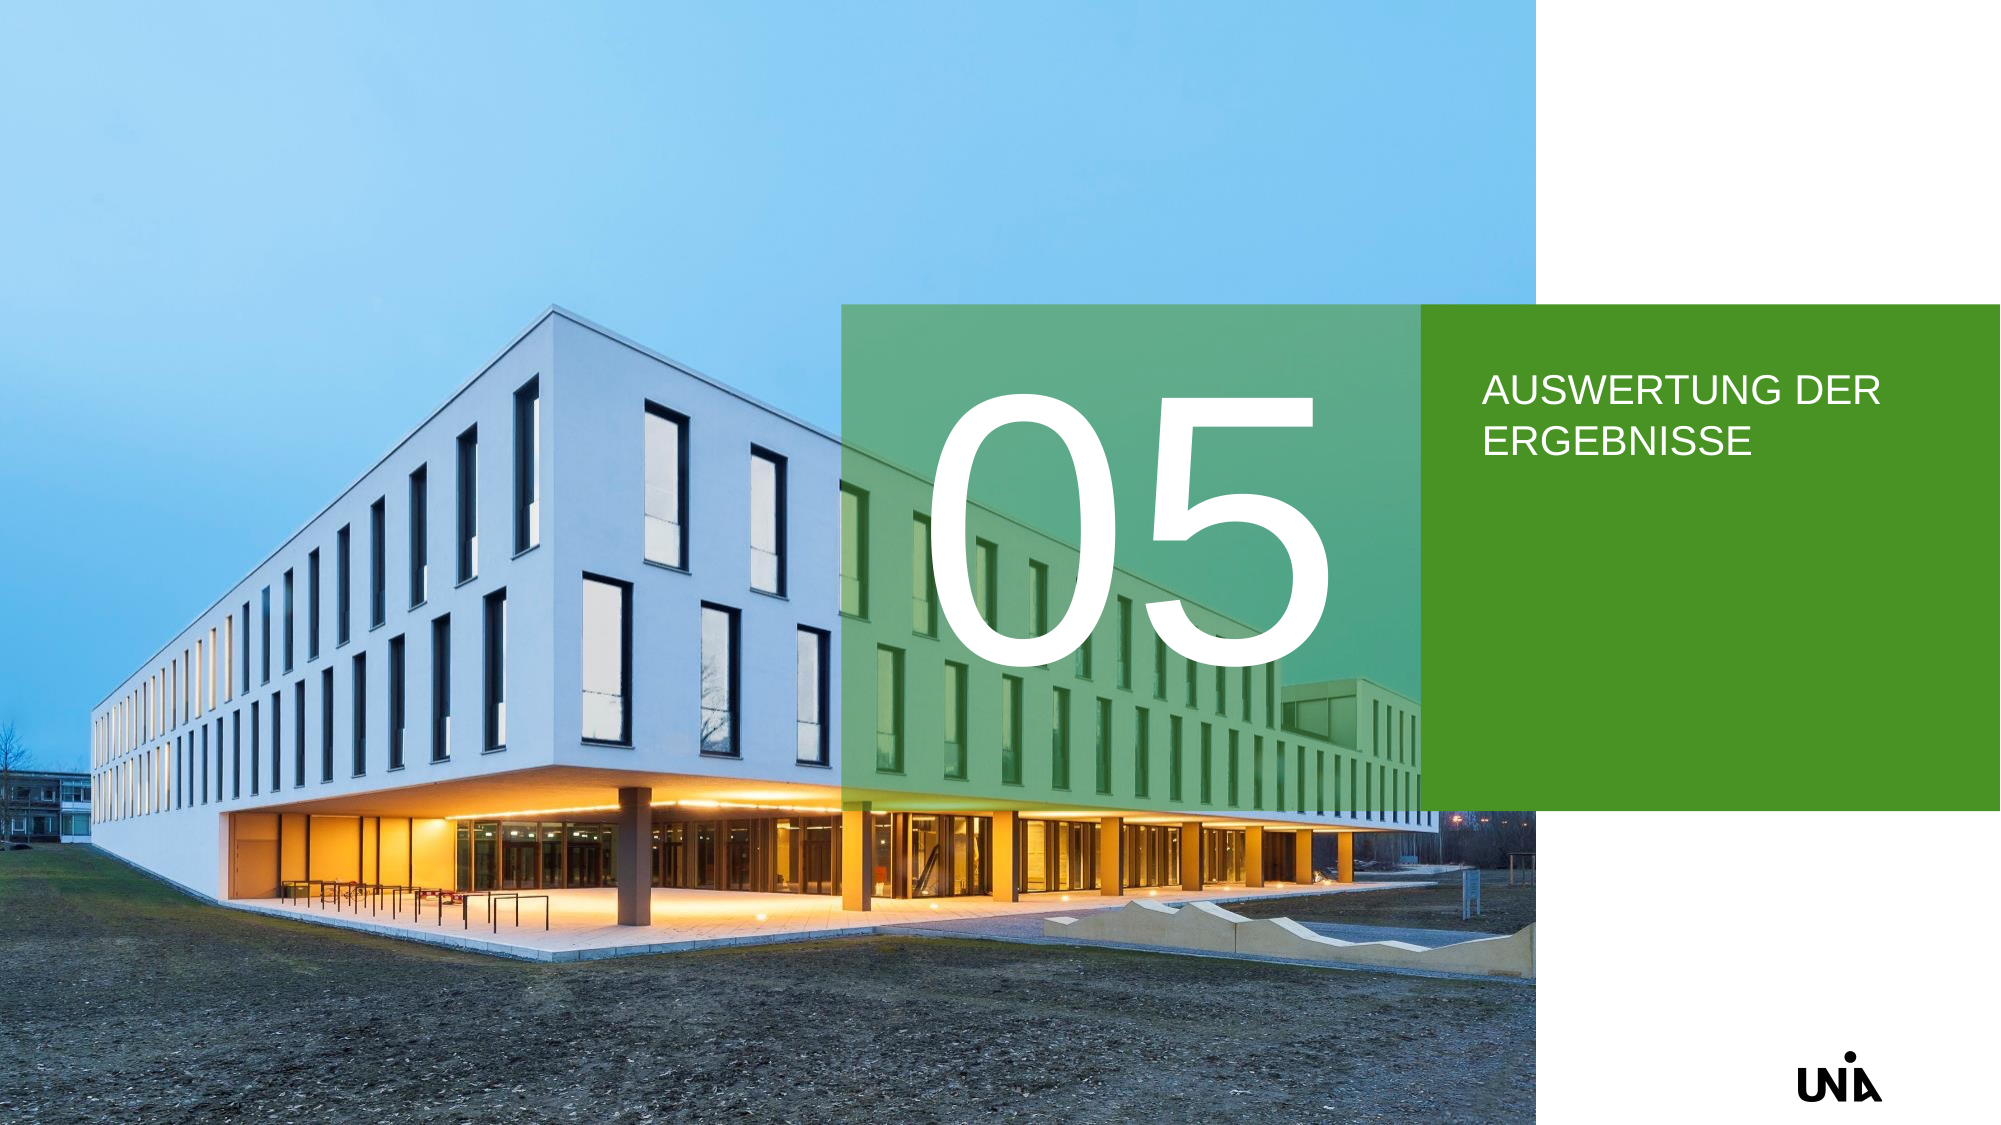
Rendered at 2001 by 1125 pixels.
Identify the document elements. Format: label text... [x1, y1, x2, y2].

list Auswertung der ergebnisse [1536, 304, 2000, 812]
picture [0, 0, 1536, 1125]
picture [1798, 1051, 1883, 1102]
